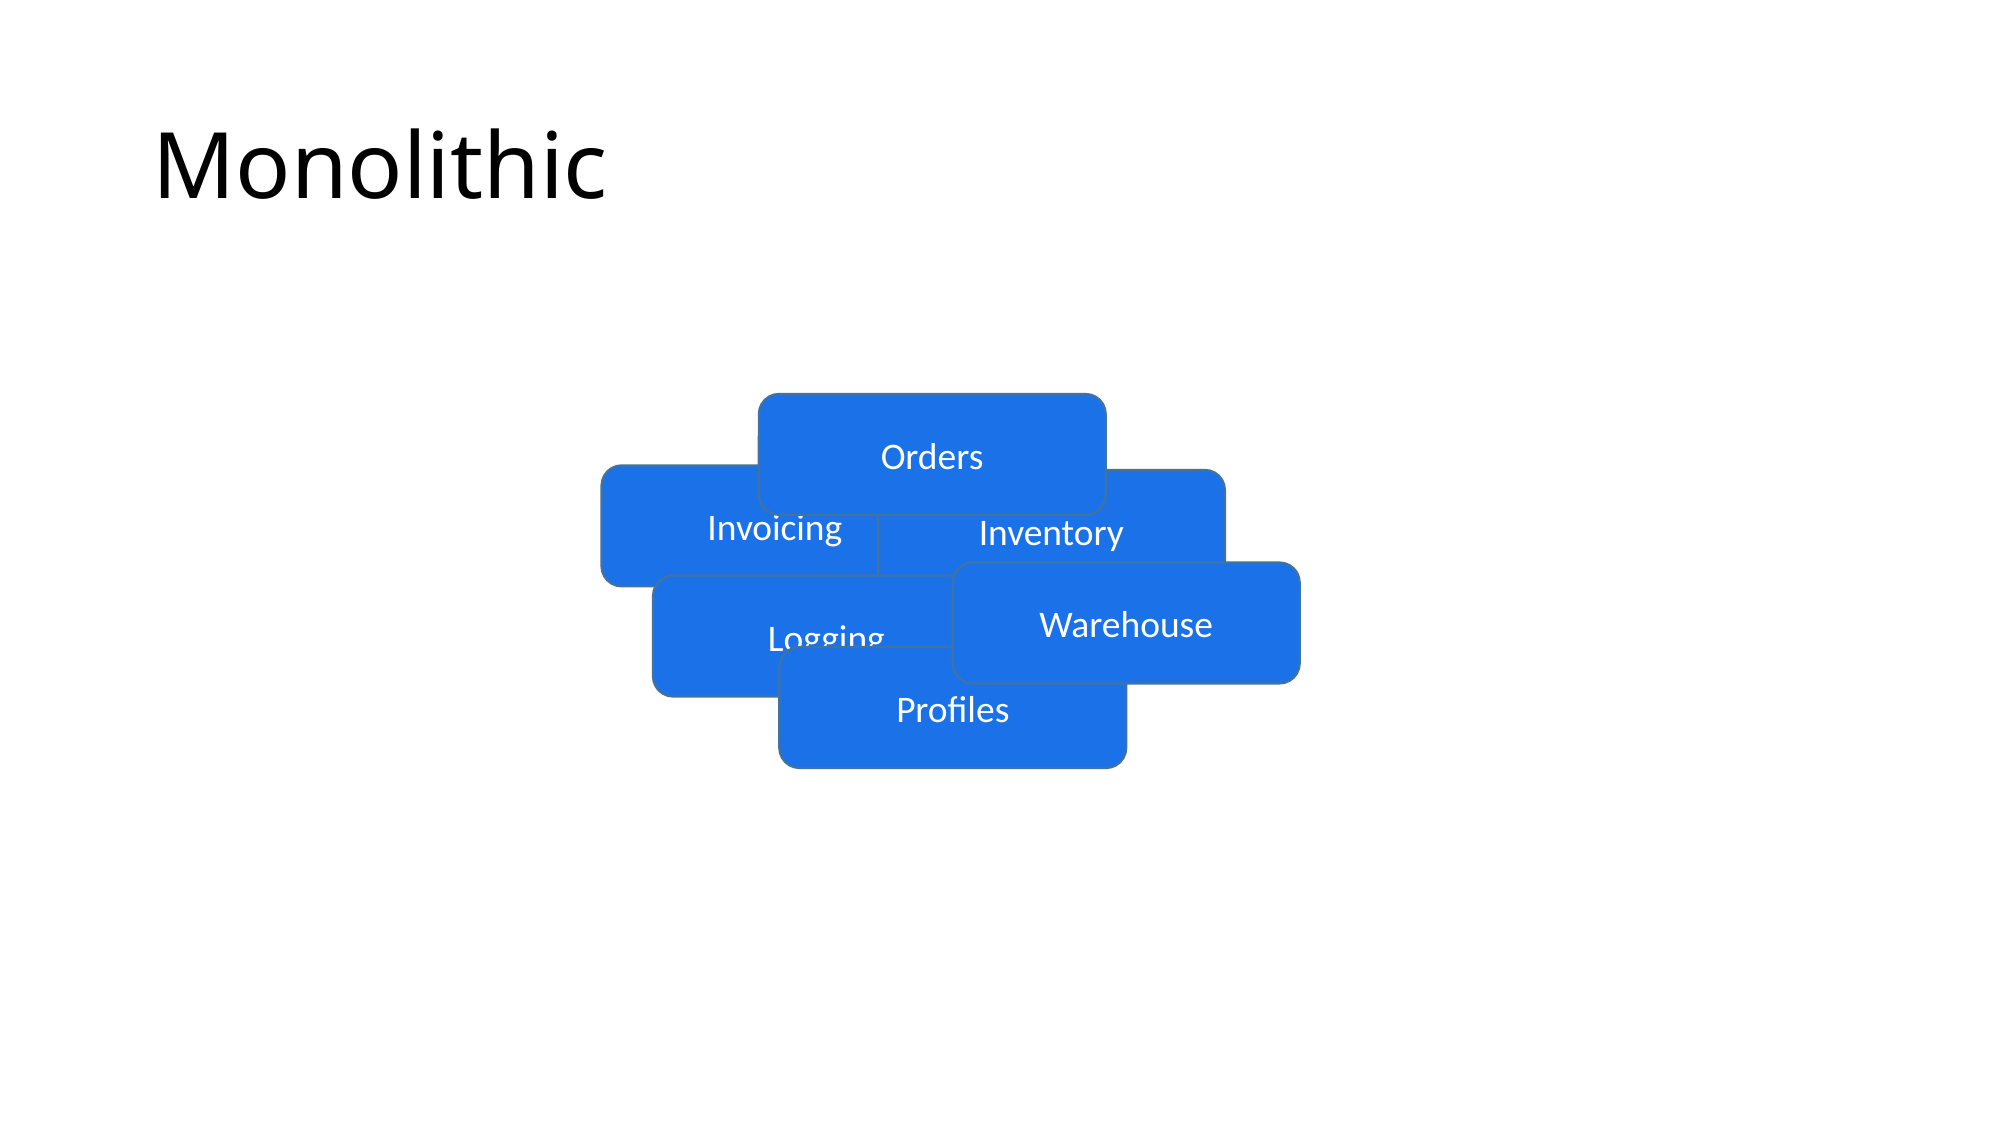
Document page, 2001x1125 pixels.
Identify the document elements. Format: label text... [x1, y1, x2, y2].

title Monolithic [137, 59, 1863, 278]
text_box Profiles [778, 645, 1128, 770]
text_box Logging [651, 574, 953, 698]
text_box Orders [757, 392, 1107, 516]
text_box Warehouse [951, 561, 1301, 685]
text_box Invoicing [600, 464, 877, 588]
text_box Inventory [876, 468, 1227, 574]
